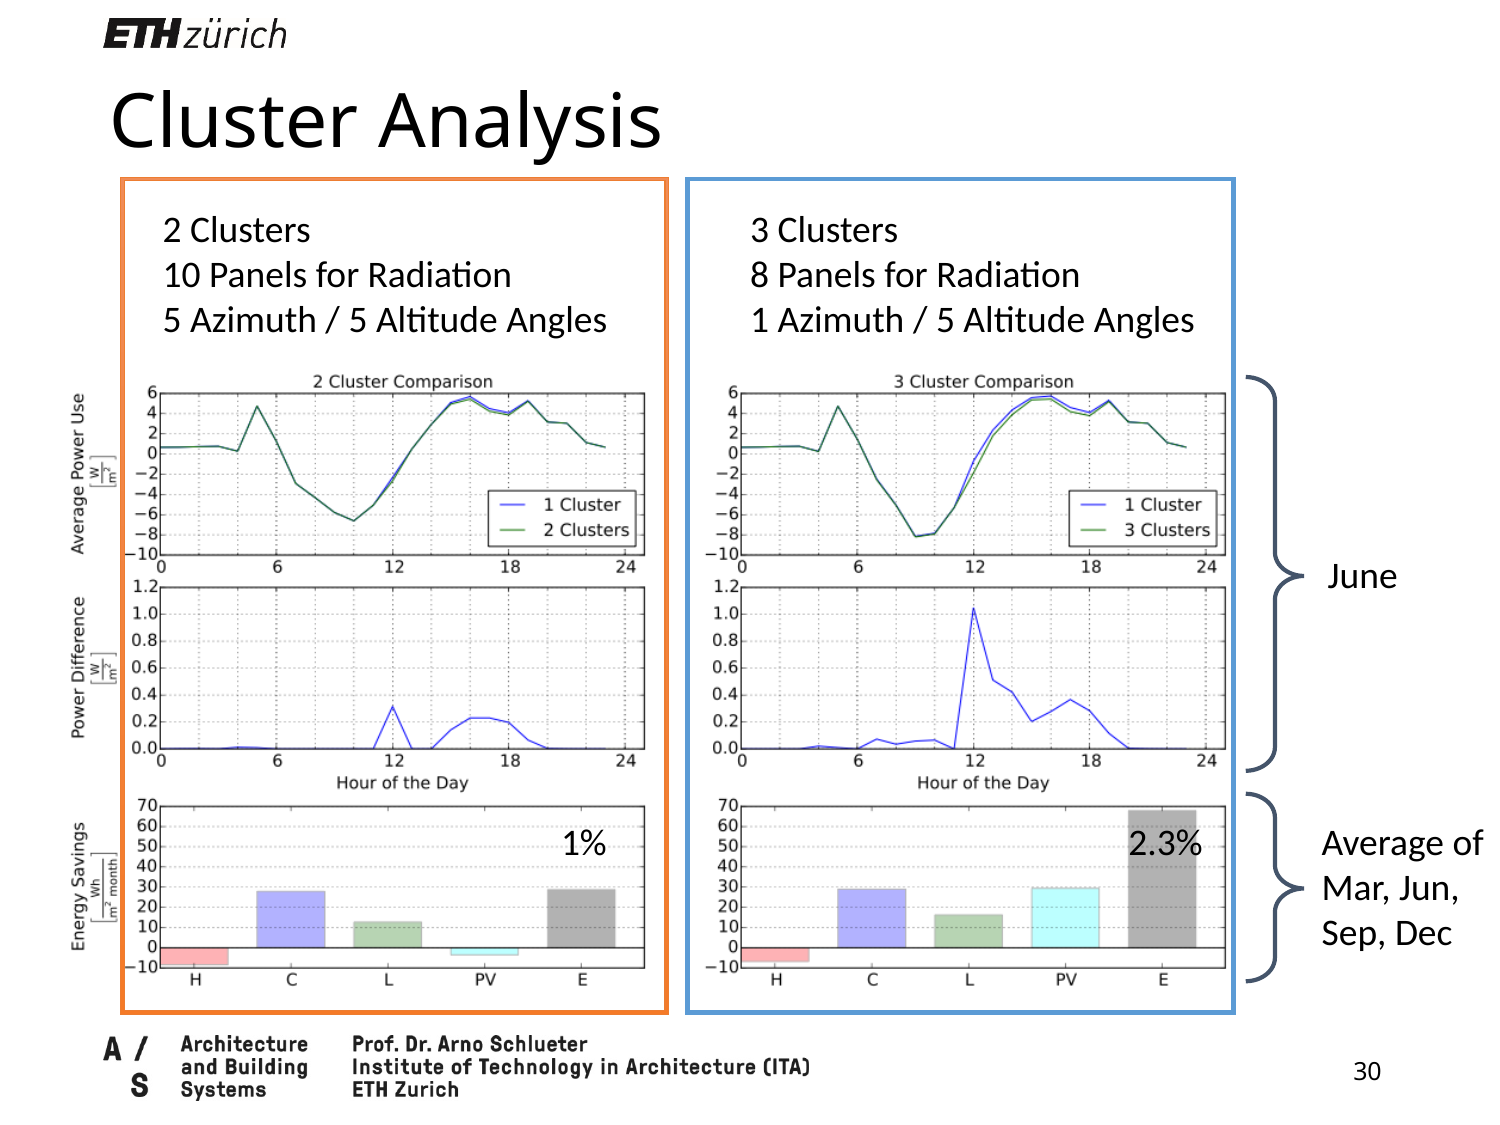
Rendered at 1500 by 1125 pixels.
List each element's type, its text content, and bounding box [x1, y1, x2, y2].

text_box [685, 177, 1236, 353]
picture [103, 1035, 809, 1101]
text_box [120, 1000, 669, 1015]
text_box [1245, 375, 1305, 772]
text_box [685, 1000, 1236, 1015]
text_box [1245, 792, 1305, 983]
picture [103, 18, 286, 48]
text_box [120, 177, 669, 353]
slide_number 30 [1059, 1042, 1397, 1103]
text_box 3 Clusters 8 Panels for Radiation 1 Azimuth / 5 Altitude Angles [735, 197, 1211, 348]
text_box June [1312, 543, 1413, 604]
picture [49, 353, 1244, 1000]
subtitle Cluster Analysis [94, 75, 1380, 168]
text_box 2 Clusters 10 Panels for Radiation 5 Azimuth / 5 Altitude Angles [147, 197, 623, 348]
text_box Average of Mar, Jun, Sep, Dec [1306, 810, 1499, 961]
